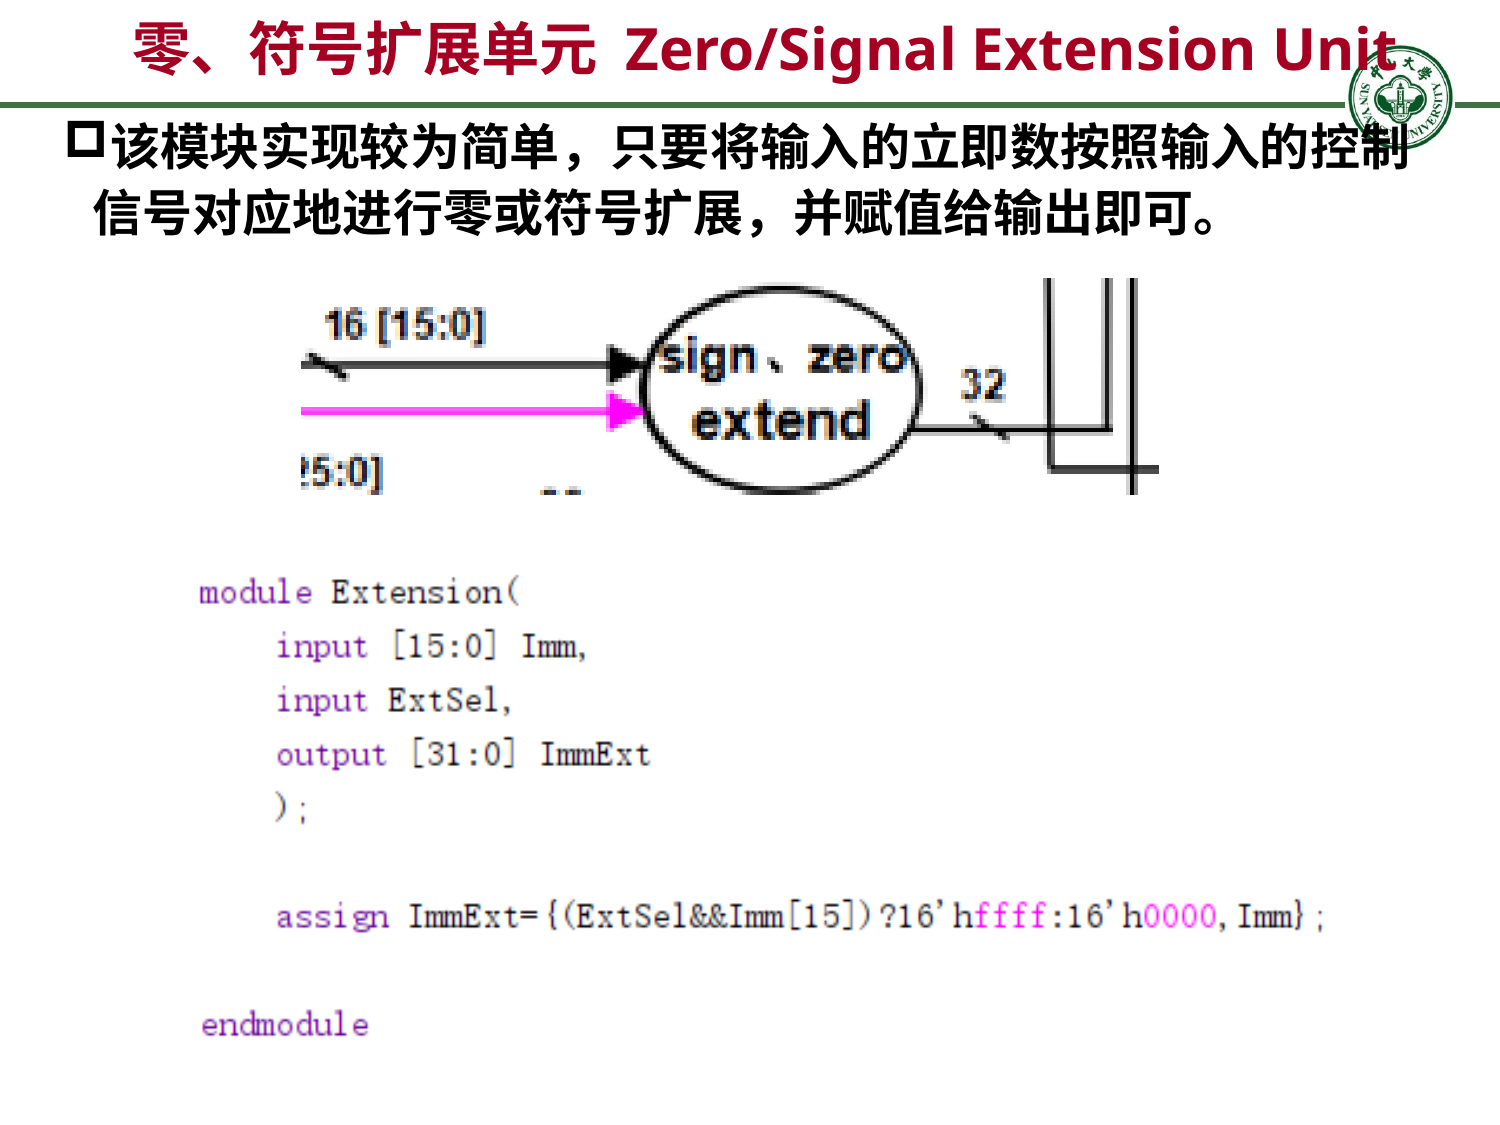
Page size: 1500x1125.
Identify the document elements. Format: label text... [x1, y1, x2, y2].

picture [300, 278, 1159, 495]
list 该模块实现较为简单，只要将输入的立即数按照输入的控制信号对应地进行零或符号扩展，并赋值给输出即可。 [52, 105, 1442, 752]
title 零、符号扩展单元 Zero/Signal Extension Unit [116, 30, 1424, 91]
picture [1345, 42, 1455, 152]
picture [194, 564, 1336, 1049]
